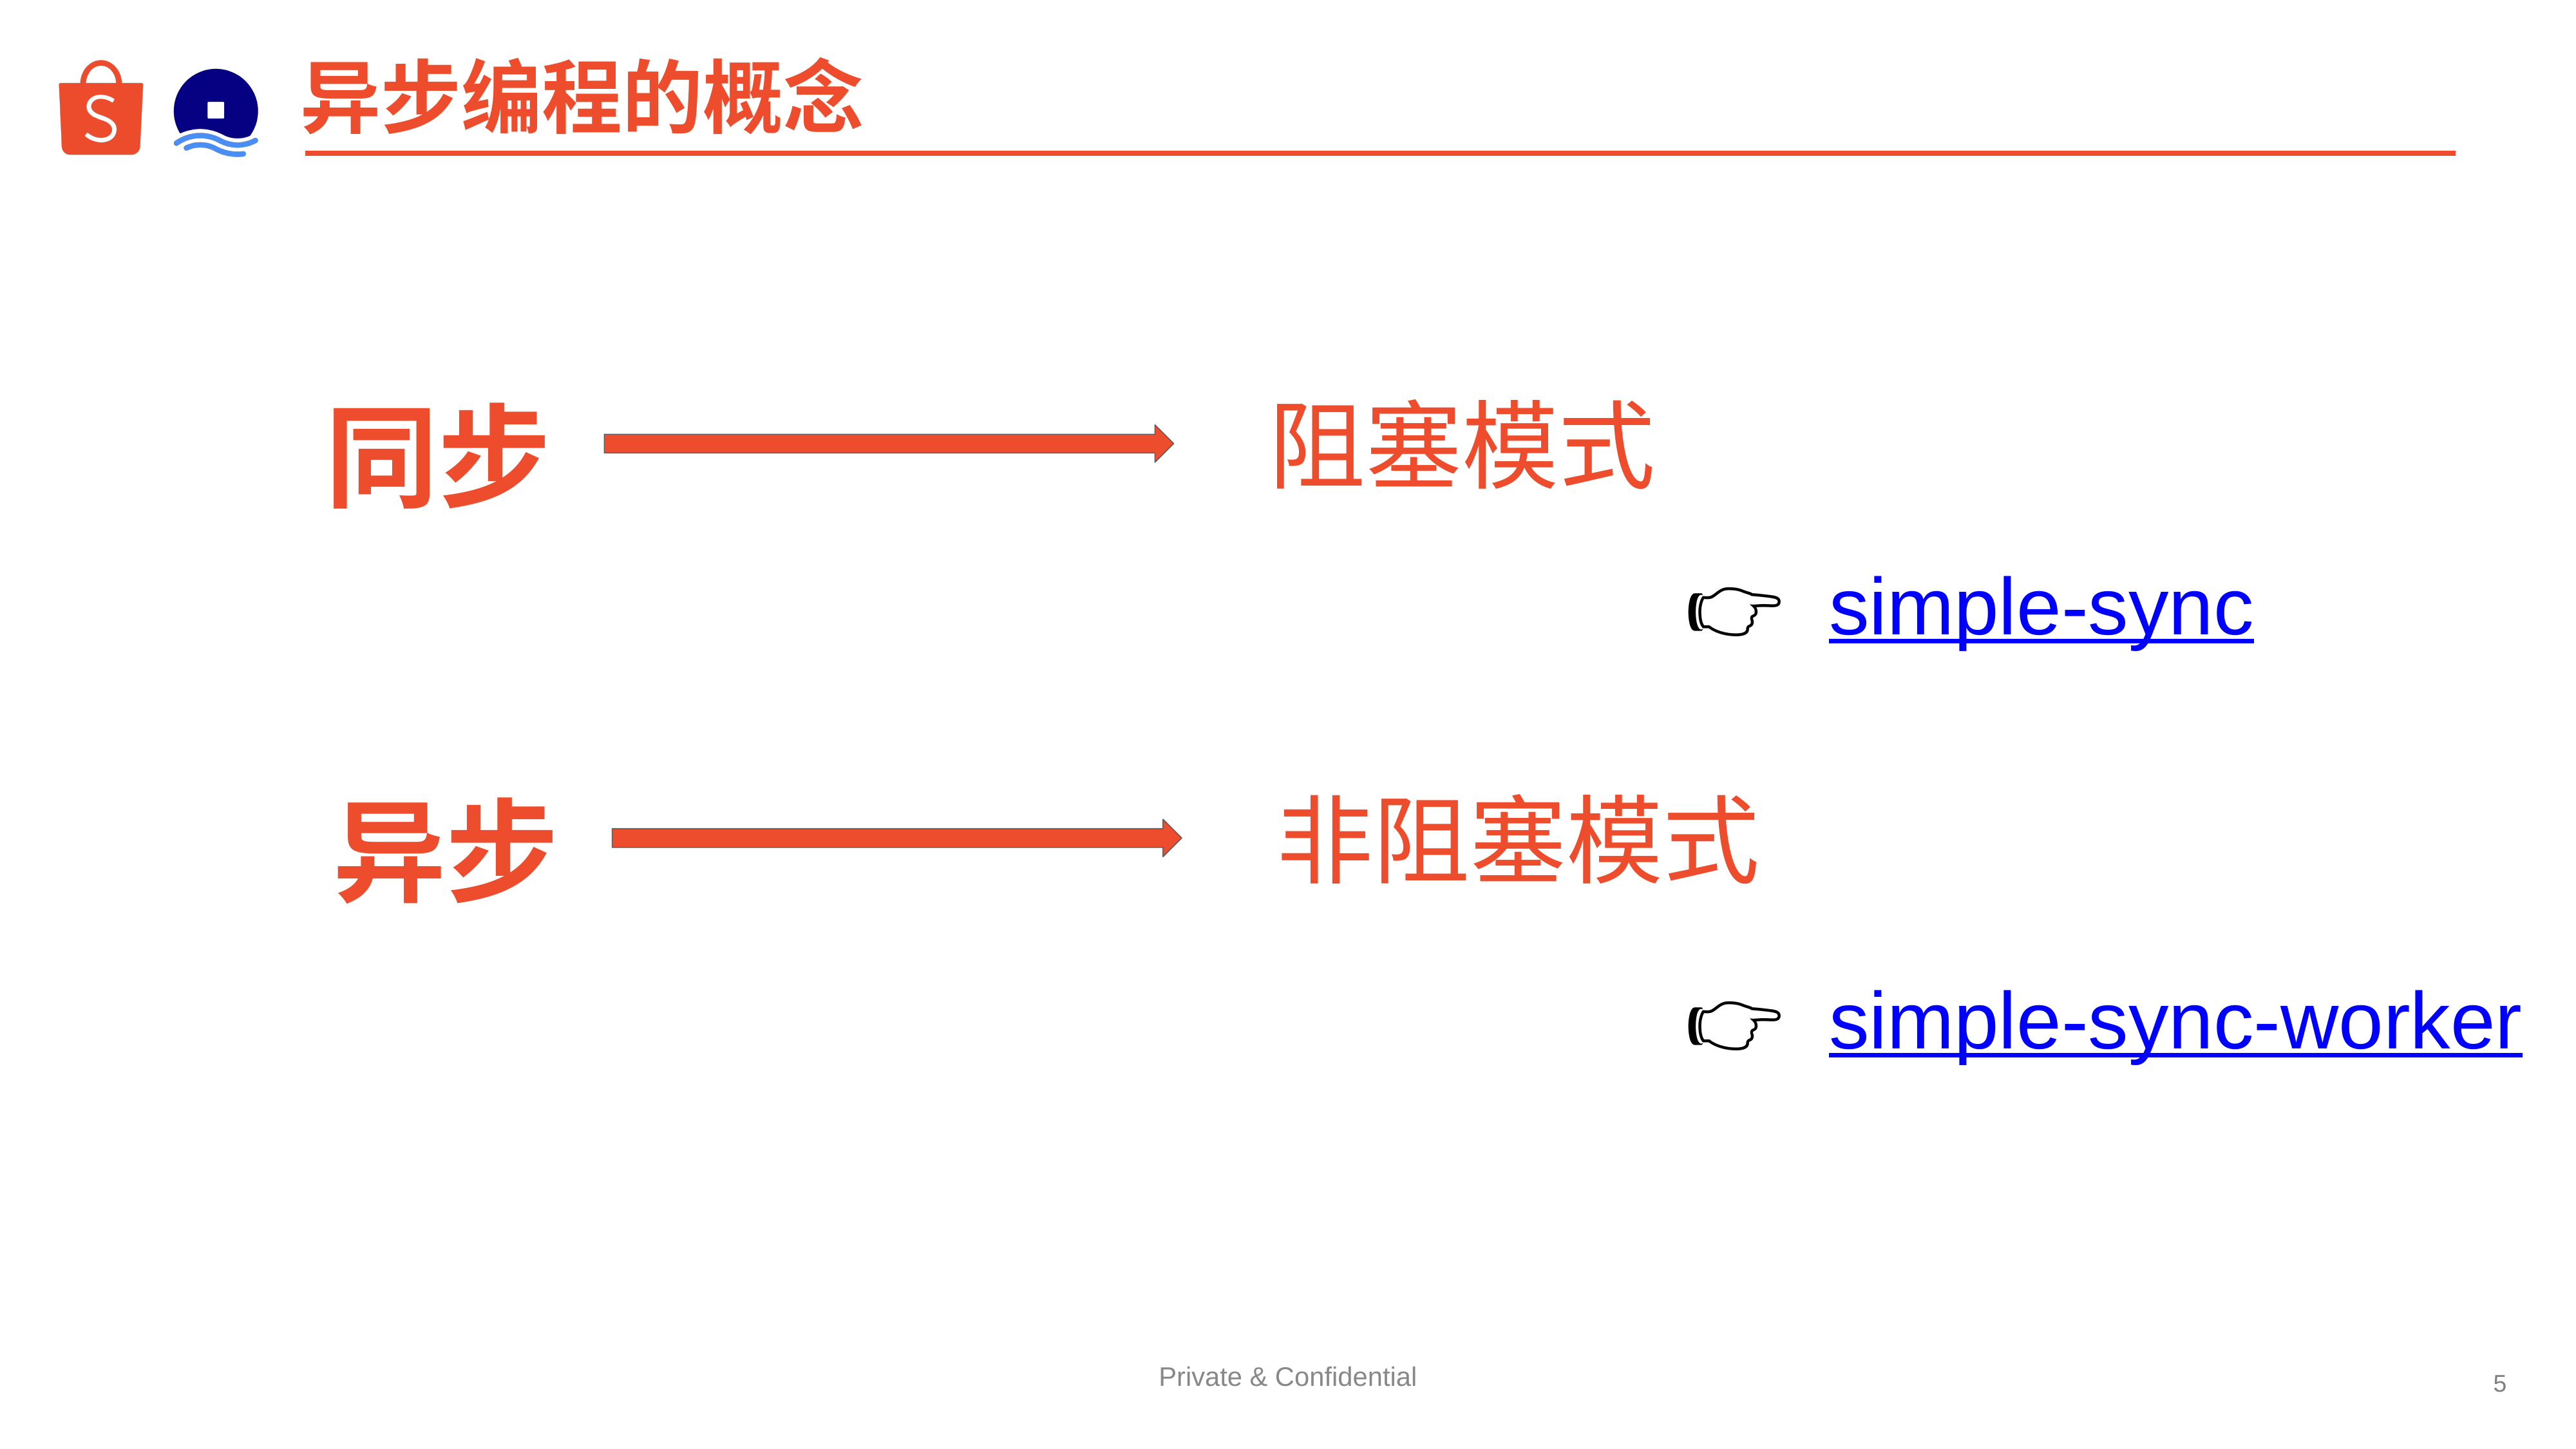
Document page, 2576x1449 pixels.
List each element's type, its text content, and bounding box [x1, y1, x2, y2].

text_box 同步 [233, 353, 674, 535]
text_box 阻塞模式 [1259, 375, 1757, 511]
text_box 👉 simple-sync-worker [1676, 958, 2535, 1075]
text_box 👉 simple-sync [1676, 544, 2342, 661]
text_box [604, 424, 1174, 462]
text_box 异步 [242, 747, 682, 929]
text_box [612, 819, 1182, 857]
picture [48, 52, 281, 161]
title 异步编程的概念 [295, 17, 2206, 172]
text_box 非阻塞模式 [1267, 770, 1968, 905]
